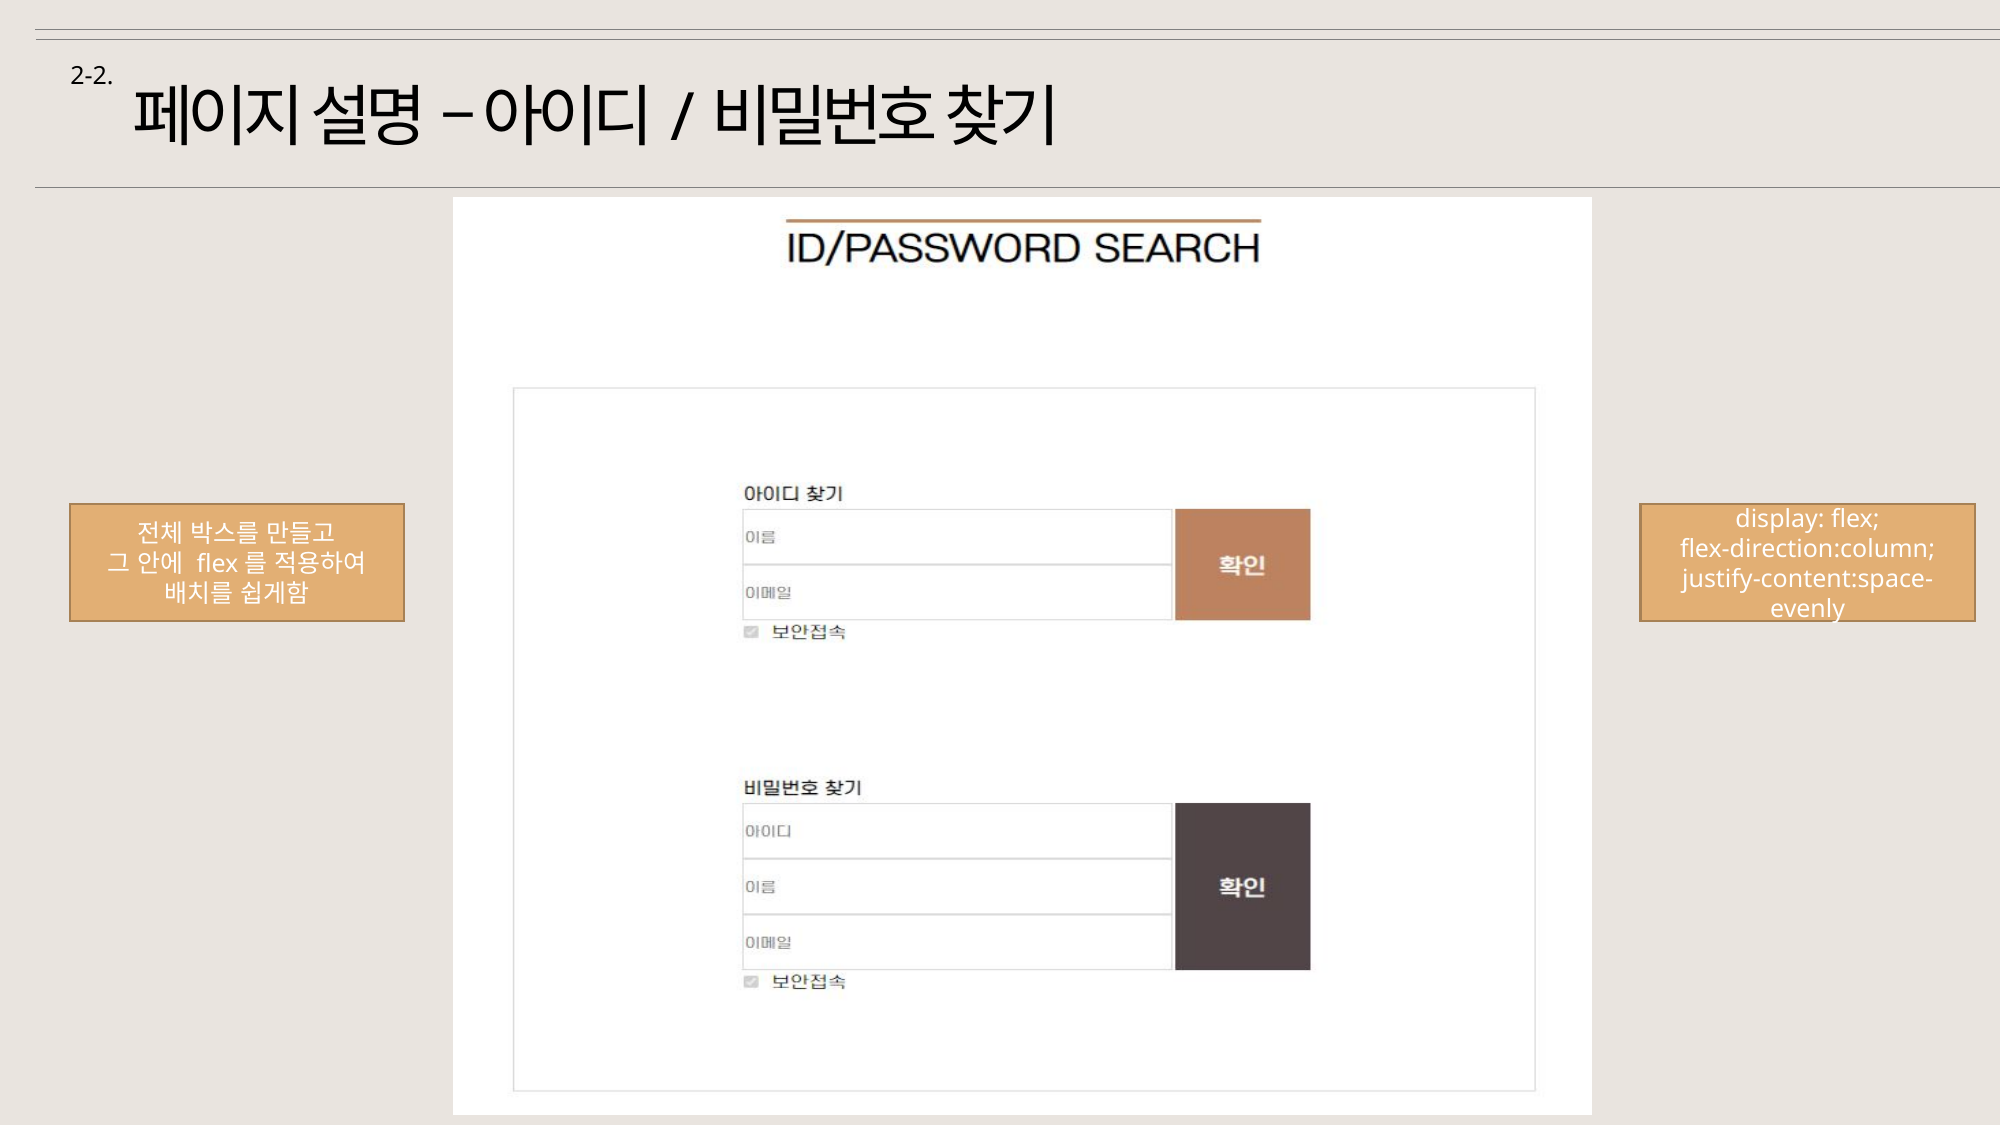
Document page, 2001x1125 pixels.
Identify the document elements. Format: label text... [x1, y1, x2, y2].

text_box 2-2. [55, 52, 129, 98]
picture [453, 197, 1592, 1115]
text_box 페이지 설명 – 아이디/비밀번호 찾기 [117, 66, 1076, 162]
text_box display: flex; flex-direction:column; justify-content:space-evenly [1639, 503, 1976, 622]
text_box 전체 박스를 만들고 그 안에 flex를 적용하여 배치를 쉽게함 [69, 503, 405, 622]
